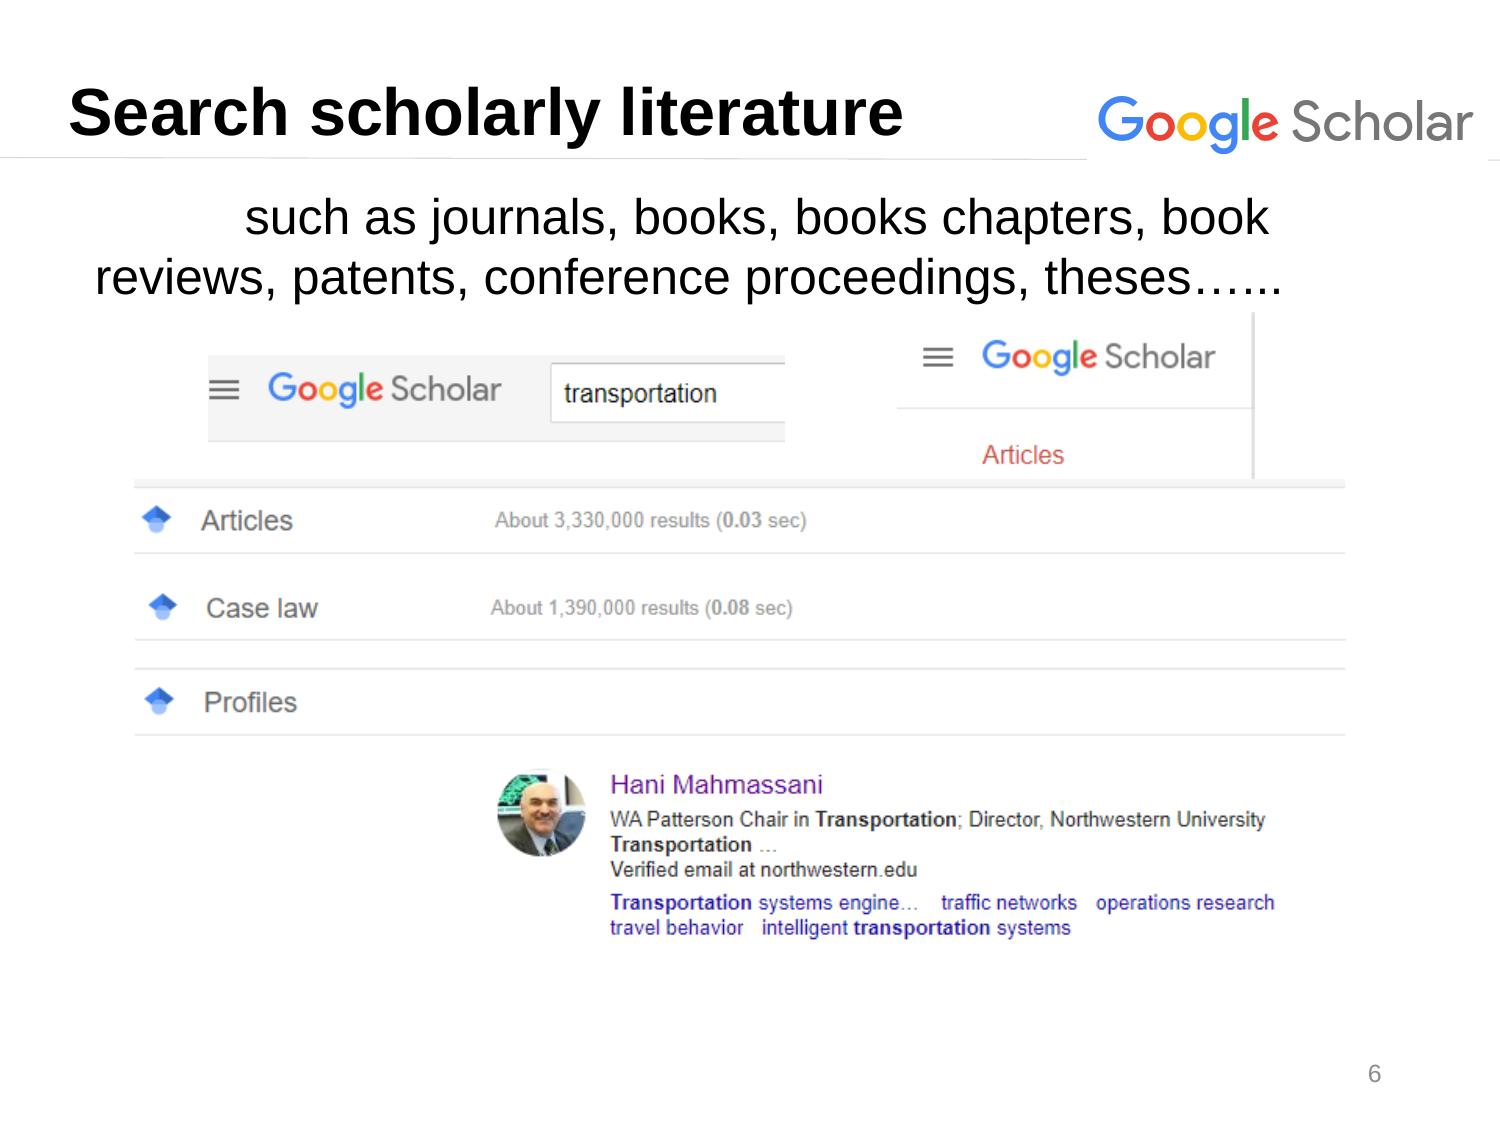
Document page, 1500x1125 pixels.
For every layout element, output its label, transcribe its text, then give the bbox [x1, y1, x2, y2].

picture [208, 355, 785, 444]
picture [134, 312, 1346, 960]
text_box Search scholarly literature [53, 61, 1078, 157]
slide_number 6 [1059, 1042, 1397, 1103]
text_box such as journals, books, books chapters, book reviews, patents, conference proceedings, theses…... [80, 176, 1473, 312]
picture [1087, 78, 1488, 161]
